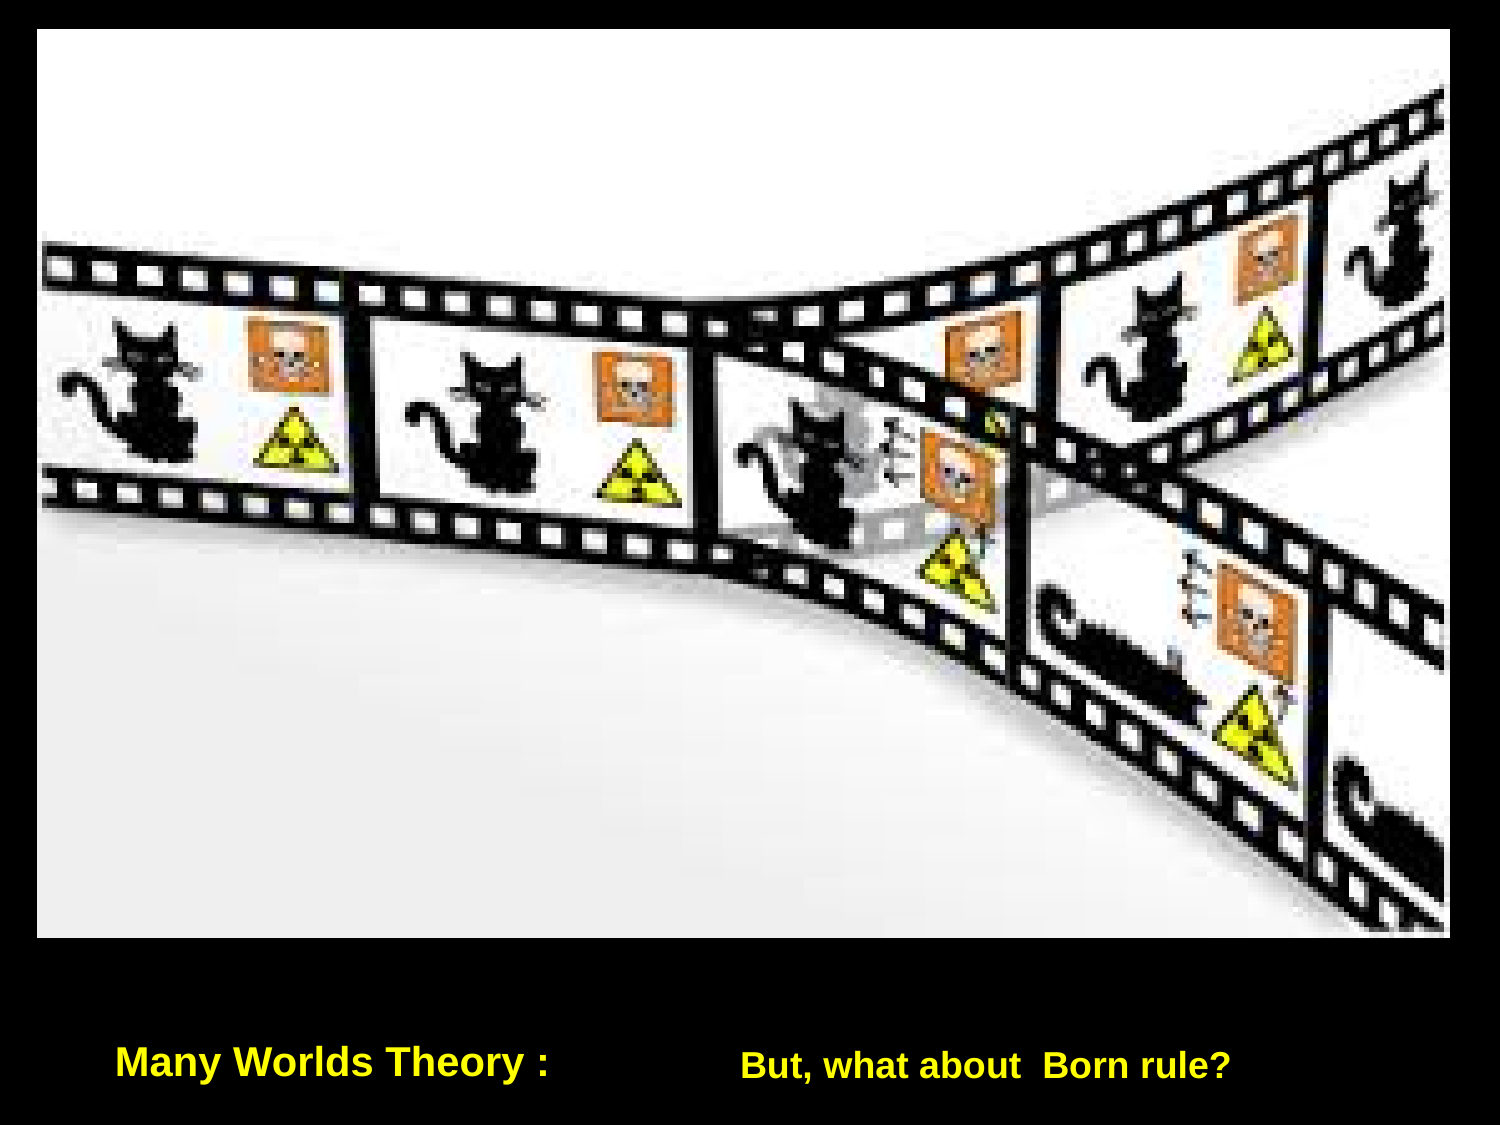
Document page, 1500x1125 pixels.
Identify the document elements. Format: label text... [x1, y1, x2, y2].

text_box But, what about Born rule? [724, 1033, 1400, 1094]
picture [37, 28, 1451, 938]
text_box Many Worlds Theory : [99, 1027, 575, 1093]
